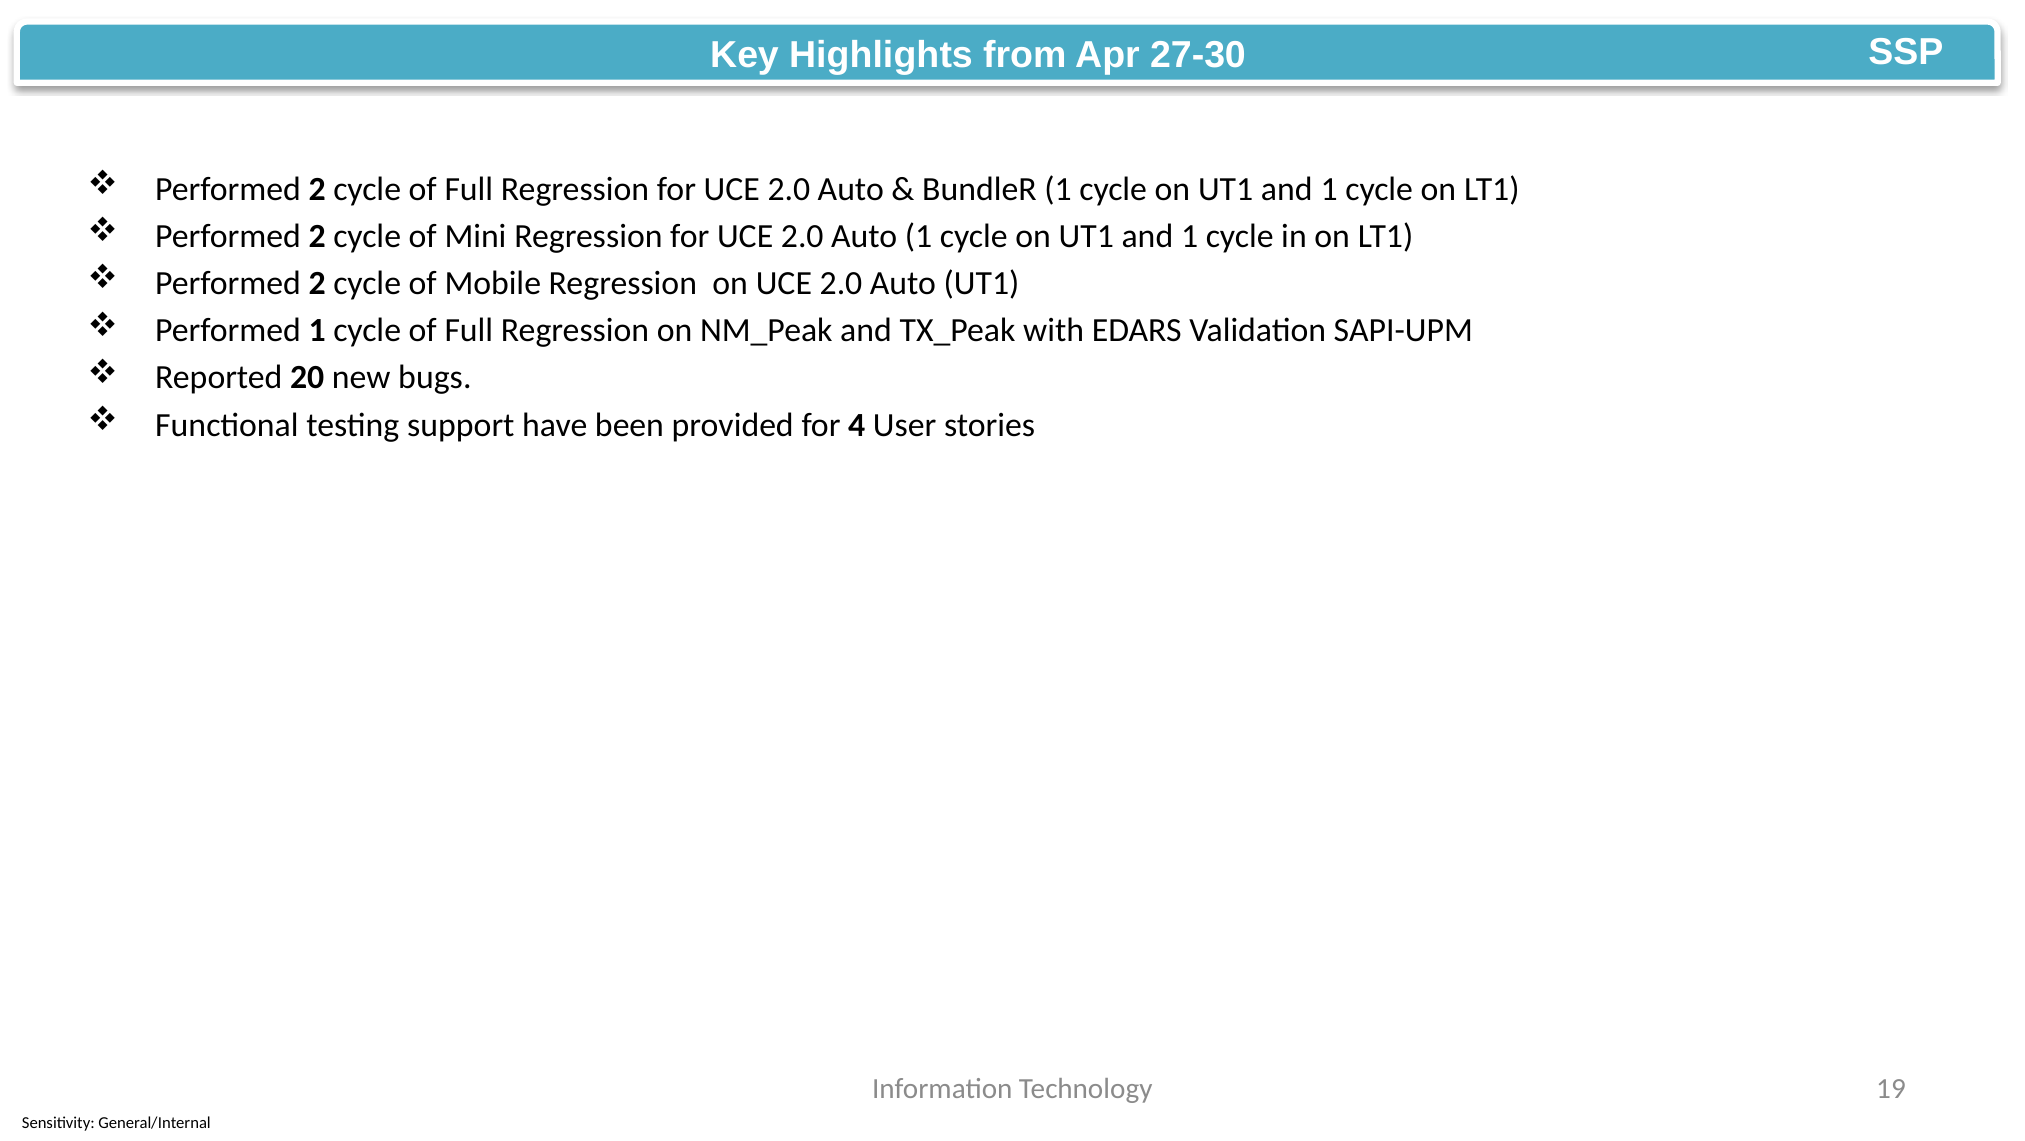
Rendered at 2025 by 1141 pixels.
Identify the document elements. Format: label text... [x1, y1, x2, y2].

text_box [13, 18, 2001, 86]
slide_number 19 [1451, 1056, 1924, 1118]
list Performed 2 cycle of Full Regression for UCE 2.0 Auto & BundleR (1 cycle on UT1 and 1 cycle on LT1) Performed 2 cycle of Mini Regression for UCE 2.0 Auto (1 cycle on UT1 and 1 cycle in on LT1) Performed 2 cycle of Mobile Regression on UCE 2.0 Auto (UT1) Performed 1 cycle of Full Regression on NM_Peak and TX_Peak with EDARS Validation SAPI-UPM Reported 20 new bugs. Functional testing support have been provided for 4 User stories [69, 156, 1962, 975]
text_box Key Highlights from Apr 27-30 [695, 23, 1262, 83]
footer Information Technology [691, 1056, 1334, 1118]
text_box SSP [1853, 19, 1959, 80]
